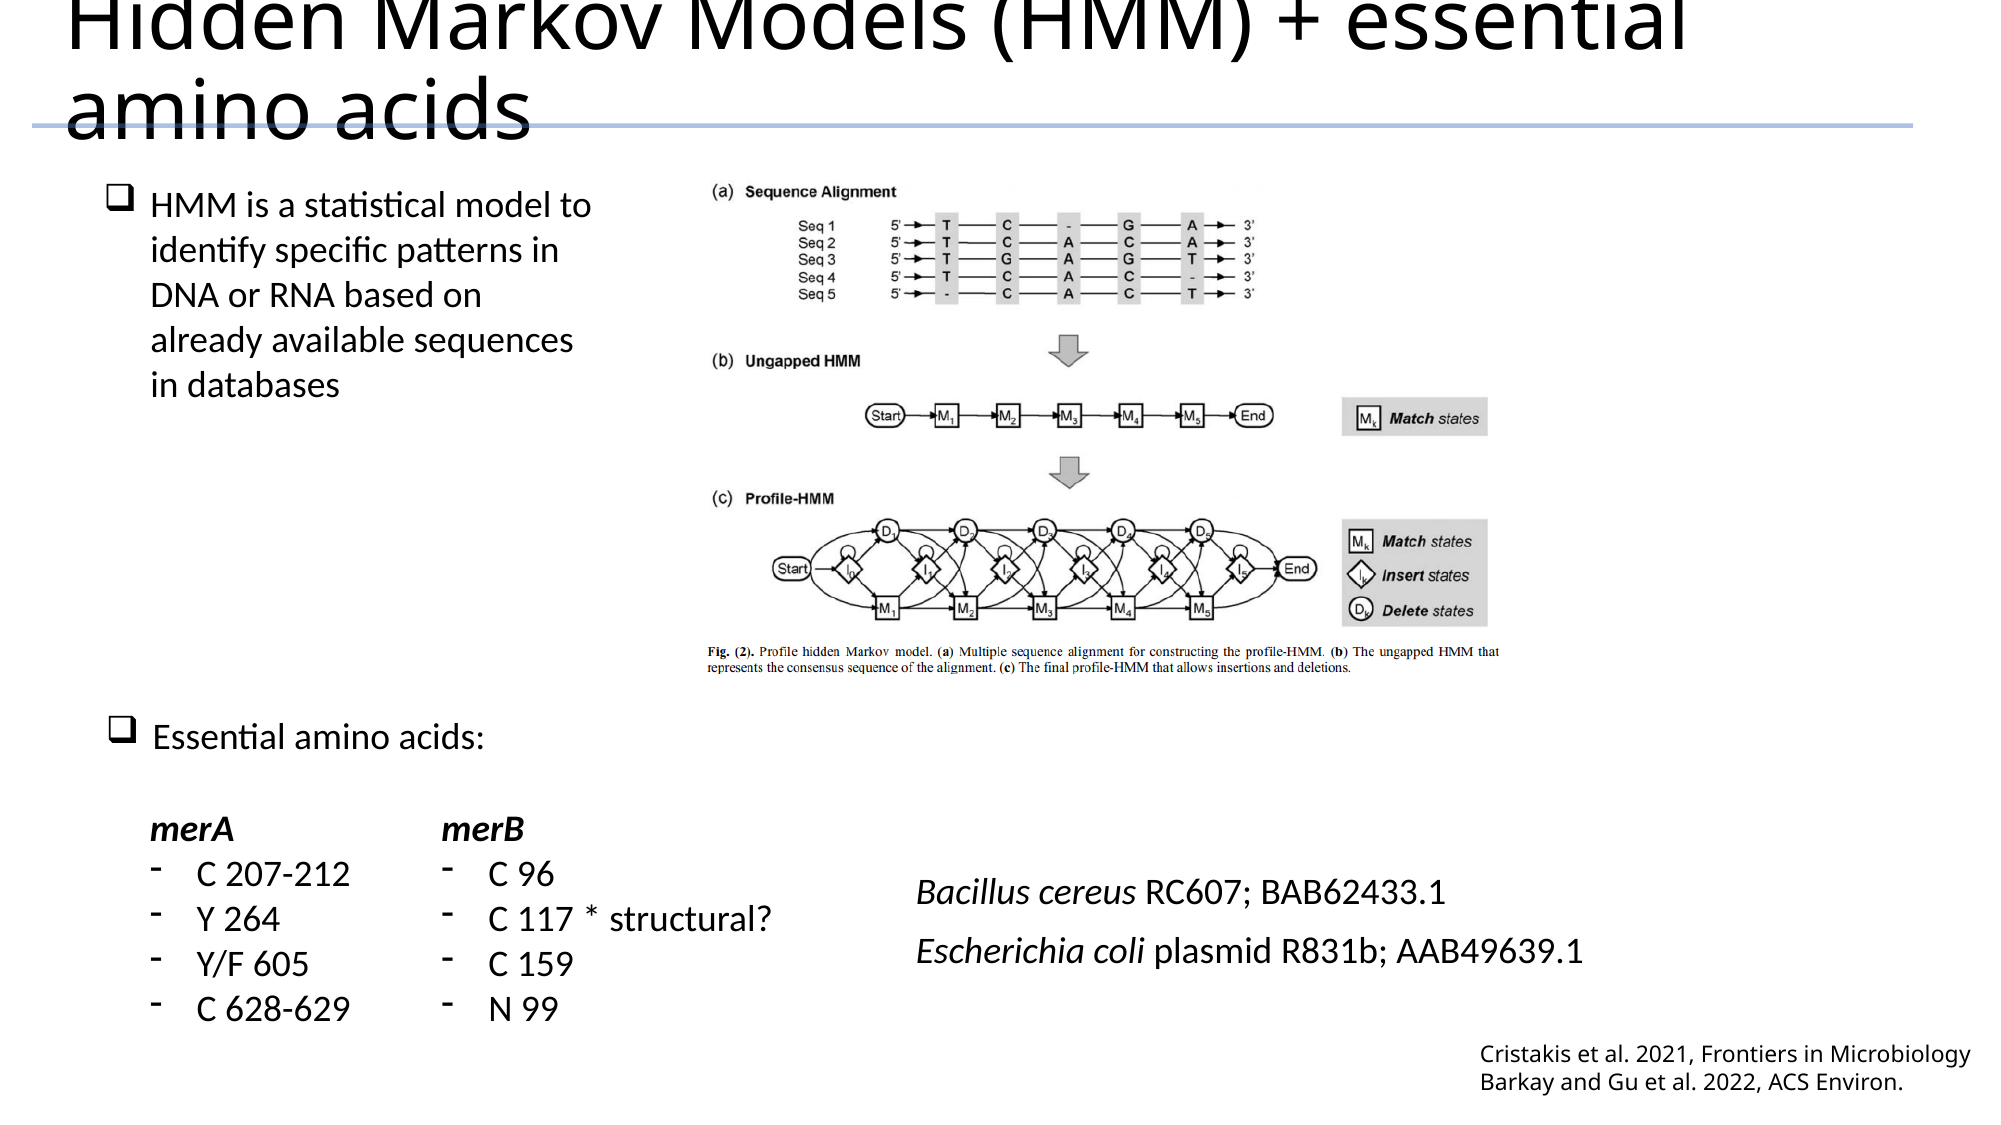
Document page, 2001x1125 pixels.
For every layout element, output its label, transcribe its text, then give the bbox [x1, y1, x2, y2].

text_box Escherichia coli plasmid R831b; AAB49639.1 [901, 918, 1616, 978]
text_box merB C 96 C 117 * structural? C 159 N 99 [426, 796, 1034, 1037]
text_box merA C 207-212 Y 264 Y/F 605 C 628-629 [135, 796, 426, 1037]
text_box Bacillus cereus RC607; BAB62433.1 [901, 859, 1473, 918]
text_box Hidden Markov Models (HMM) + essential amino acids [49, 40, 1931, 95]
text_box HMM is a statistical model to identify specific patterns in DNA or RNA based on already available sequences in databases [88, 172, 614, 413]
text_box Essential amino acids: [91, 705, 510, 765]
picture [698, 176, 1511, 674]
text_box Cristakis et al. 2021, Frontiers in Microbiology Barkay and Gu et al. 2022, ACS Environ. [1465, 1032, 2000, 1103]
